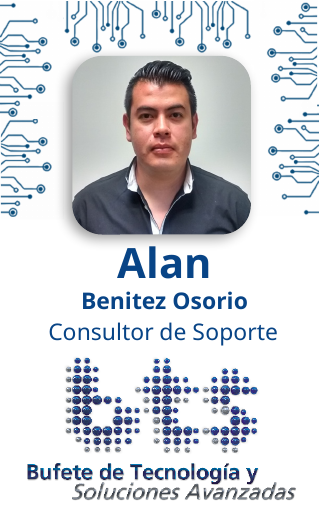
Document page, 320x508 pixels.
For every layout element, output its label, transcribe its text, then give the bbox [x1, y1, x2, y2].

text_box Alan Benitez Osorio [5, 229, 319, 322]
picture [0, 0, 319, 235]
text_box Consultor de Soporte [4, 310, 319, 353]
picture [25, 352, 298, 503]
